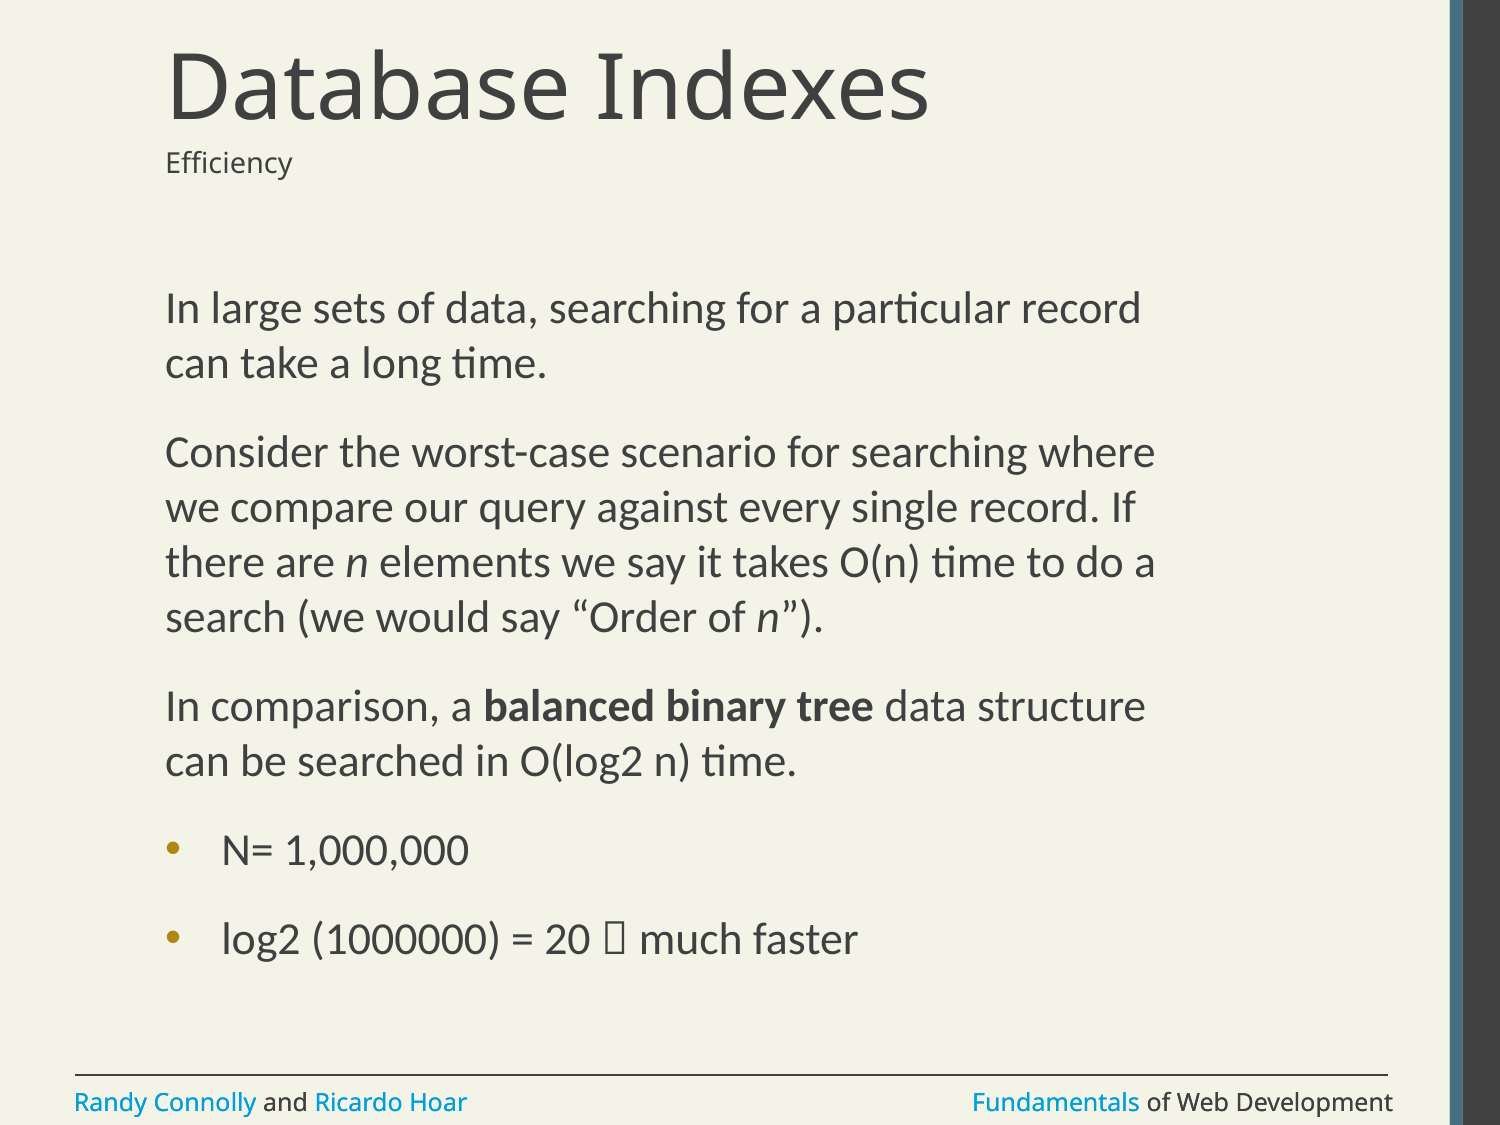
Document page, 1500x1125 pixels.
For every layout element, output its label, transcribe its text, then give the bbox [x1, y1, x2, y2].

title Database Indexes [150, 20, 1425, 188]
list In large sets of data, searching for a particular record can take a long time. Consider the worst-case scenario for searching where we compare our query against every single record. If there are n elements we say it takes O(n) time to do a search (we would say “Order of n”). In comparison, a balanced binary tree data structure can be searched in O(log2 n) time. N= 1,000,000 log2 (1000000) = 20  much faster [150, 270, 1200, 1013]
list Efficiency [150, 137, 1200, 188]
